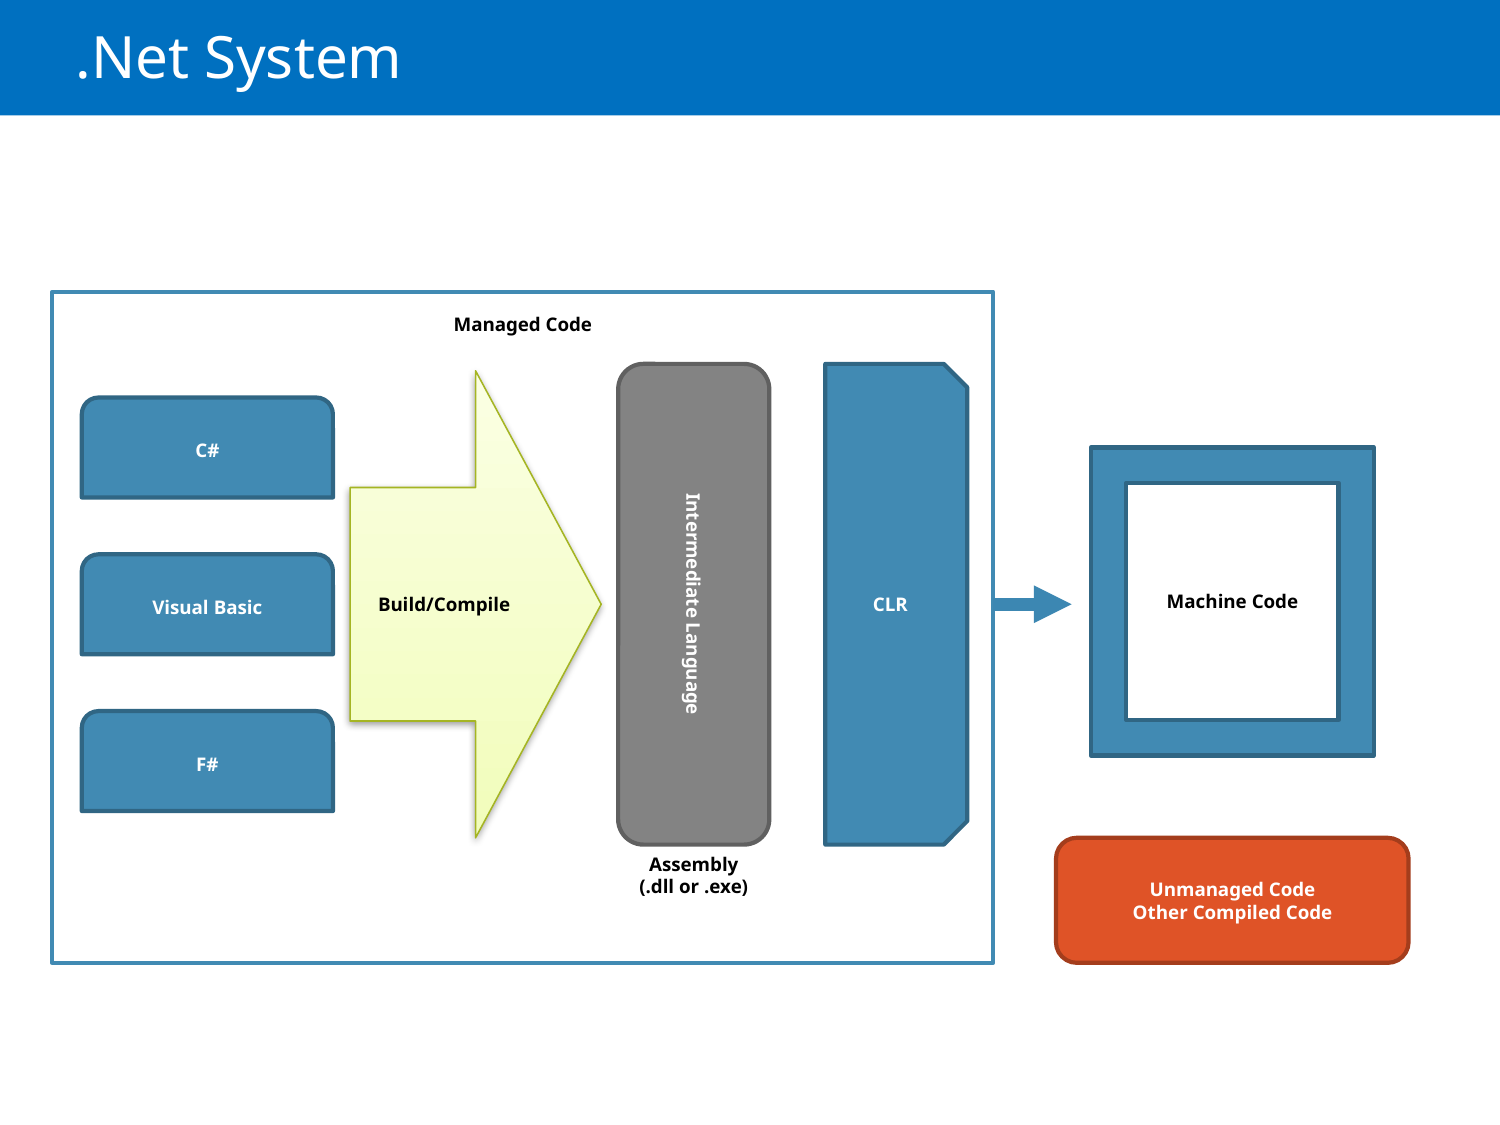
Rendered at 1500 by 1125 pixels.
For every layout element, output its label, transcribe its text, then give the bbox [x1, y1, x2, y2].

text_box F# [79, 708, 336, 814]
text_box Intermediate Language [616, 361, 772, 845]
text_box C# [79, 395, 336, 500]
text_box Build/Compile [349, 370, 602, 839]
text_box Unmanaged Code Other Compiled Code [1053, 835, 1411, 965]
text_box Assembly (.dll or .exe) [624, 845, 763, 905]
text_box Managed Code [50, 290, 995, 965]
text_box Visual Basic [79, 552, 336, 657]
text_box Machine Code [1089, 445, 1376, 758]
text_box CLR [823, 361, 970, 847]
title .Net System [75, 0, 1351, 122]
